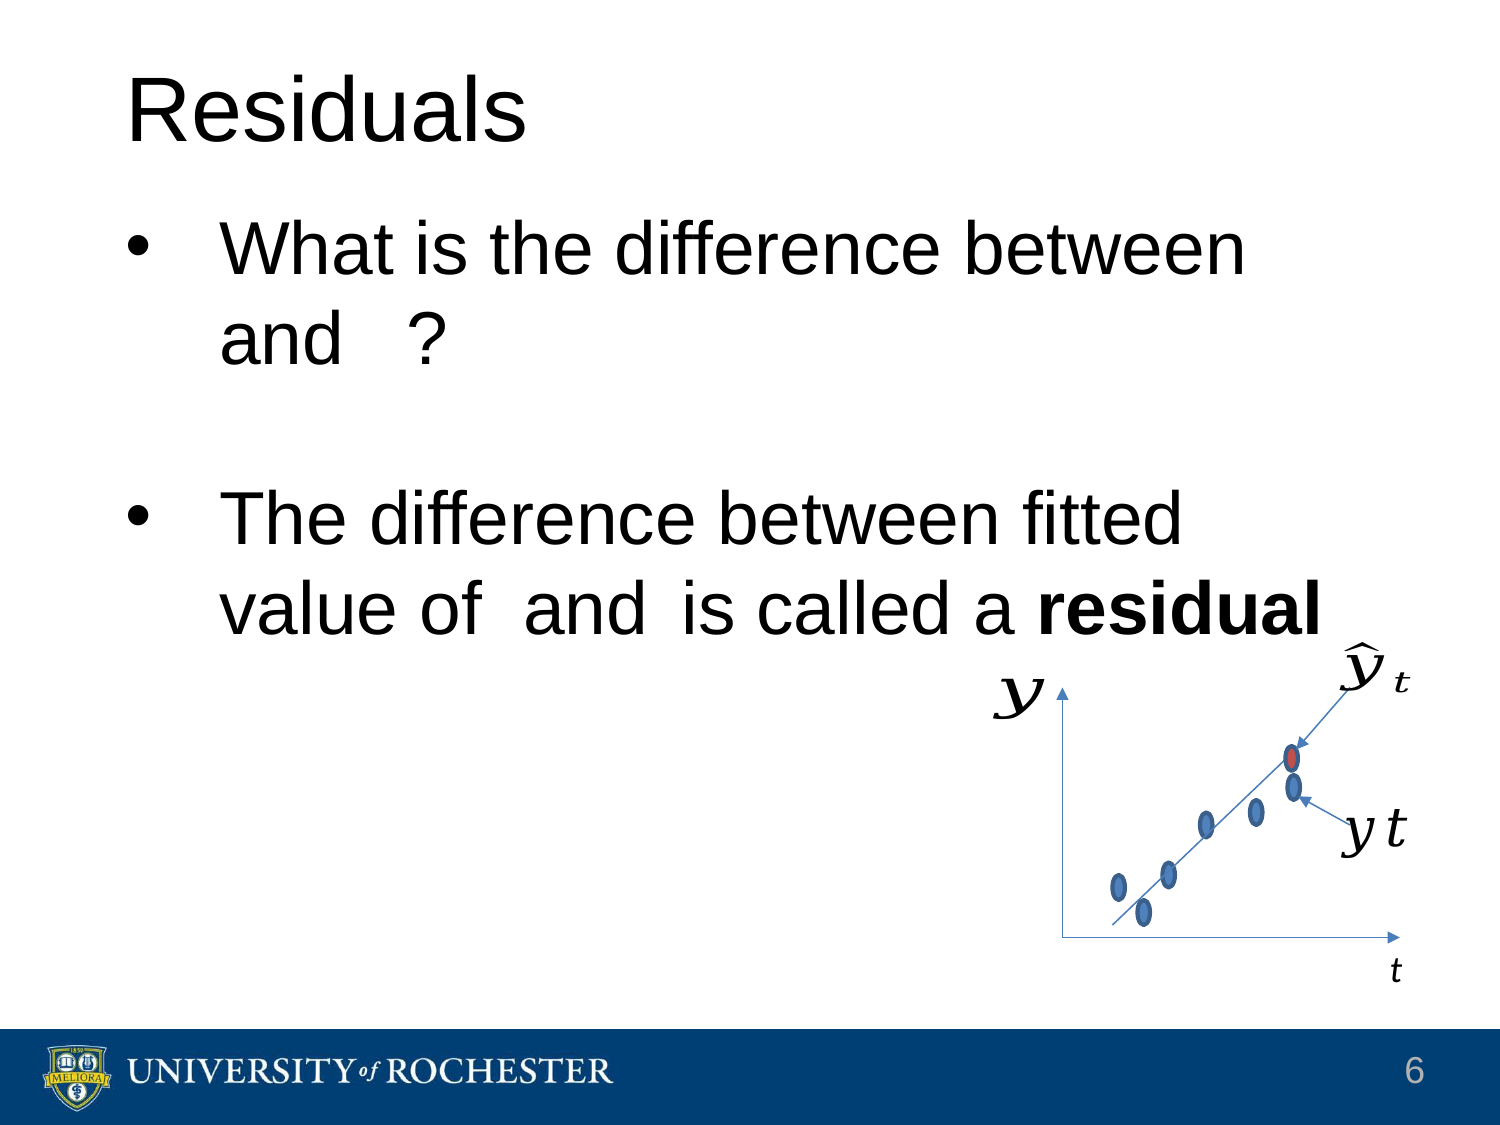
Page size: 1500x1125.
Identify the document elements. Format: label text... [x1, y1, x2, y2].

text_box [1283, 744, 1301, 773]
text_box t [1374, 937, 1418, 998]
slide_number 6 [1080, 1046, 1425, 1103]
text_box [1112, 757, 1288, 926]
picture [0, 1029, 1500, 1125]
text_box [1295, 687, 1351, 750]
text_box [1291, 773, 1303, 799]
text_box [1297, 796, 1351, 826]
title Residuals [125, 50, 1365, 165]
